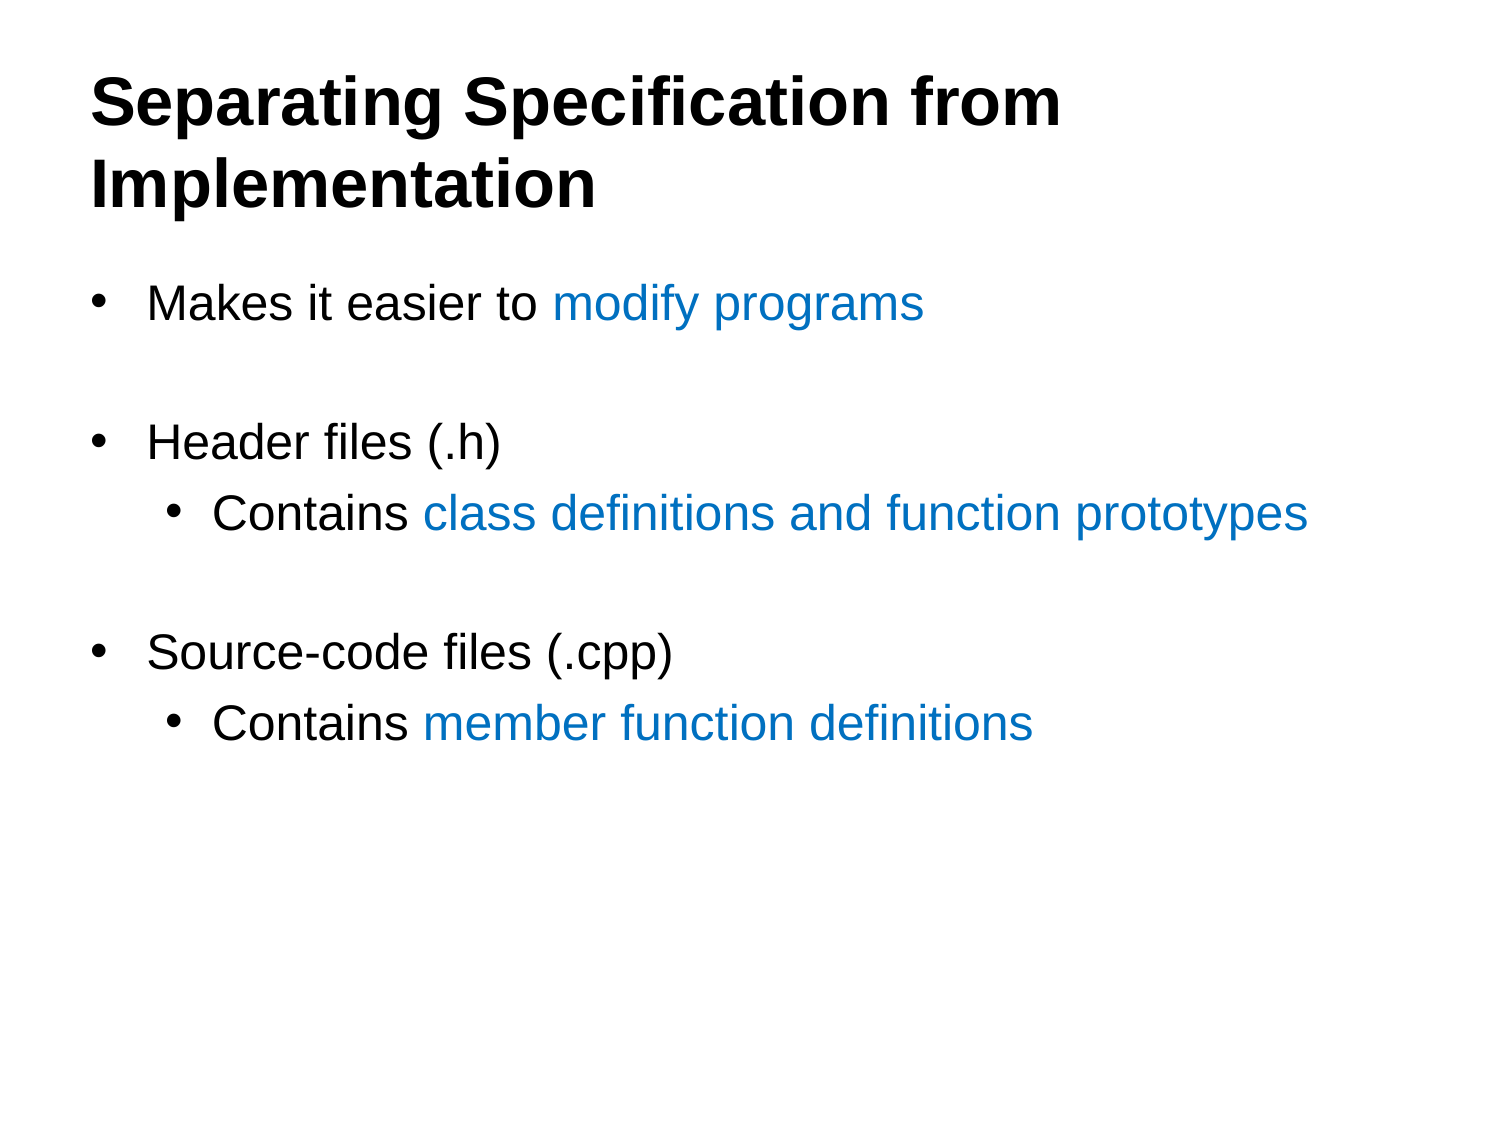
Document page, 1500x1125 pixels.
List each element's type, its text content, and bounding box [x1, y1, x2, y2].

title Separating Specification from Implementation [75, 45, 1425, 233]
list Makes it easier to modify programs Header files (.h) Contains class definitions and function prototypes Source-code files (.cpp) Contains member function definitions [75, 262, 1425, 1005]
